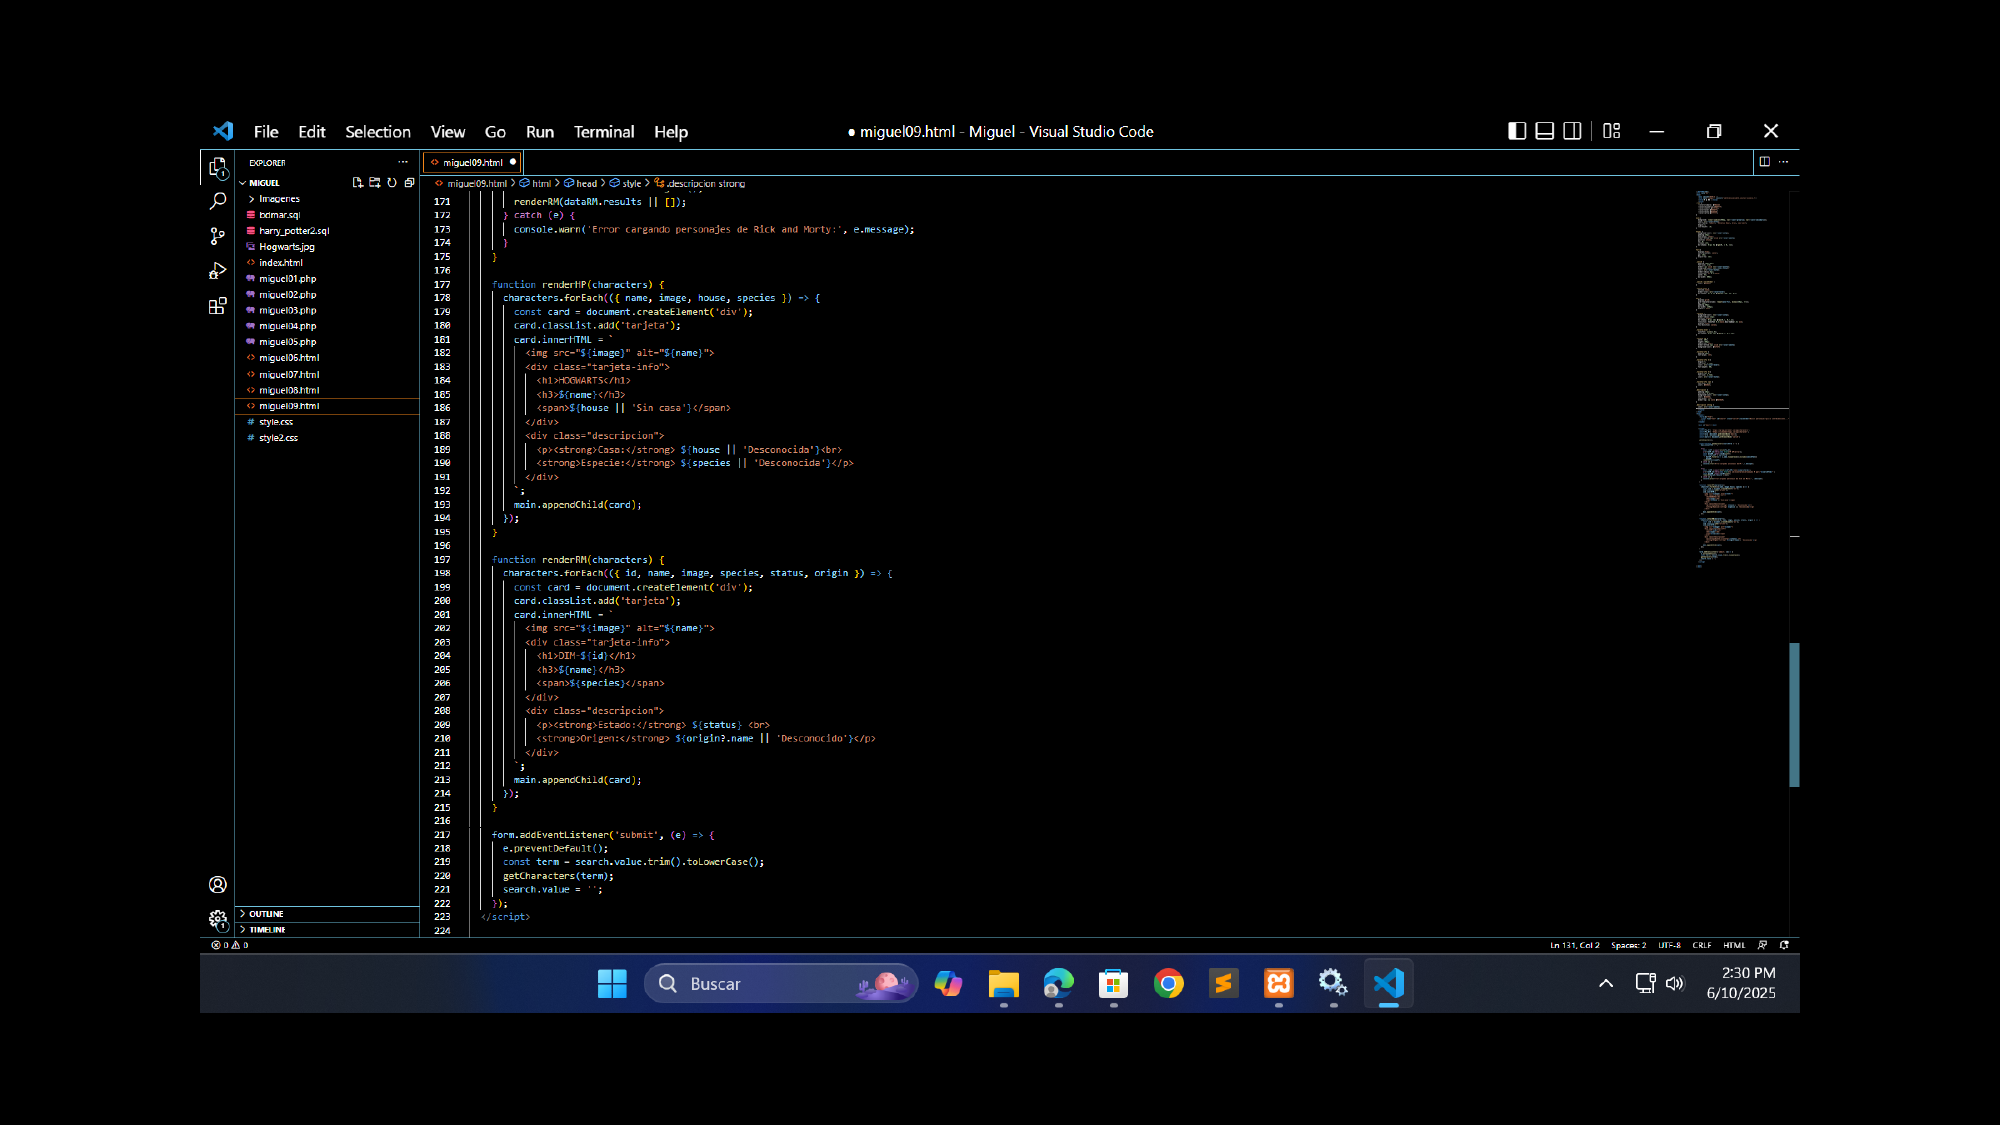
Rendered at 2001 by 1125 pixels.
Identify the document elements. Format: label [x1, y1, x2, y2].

picture [199, 112, 1800, 1013]
